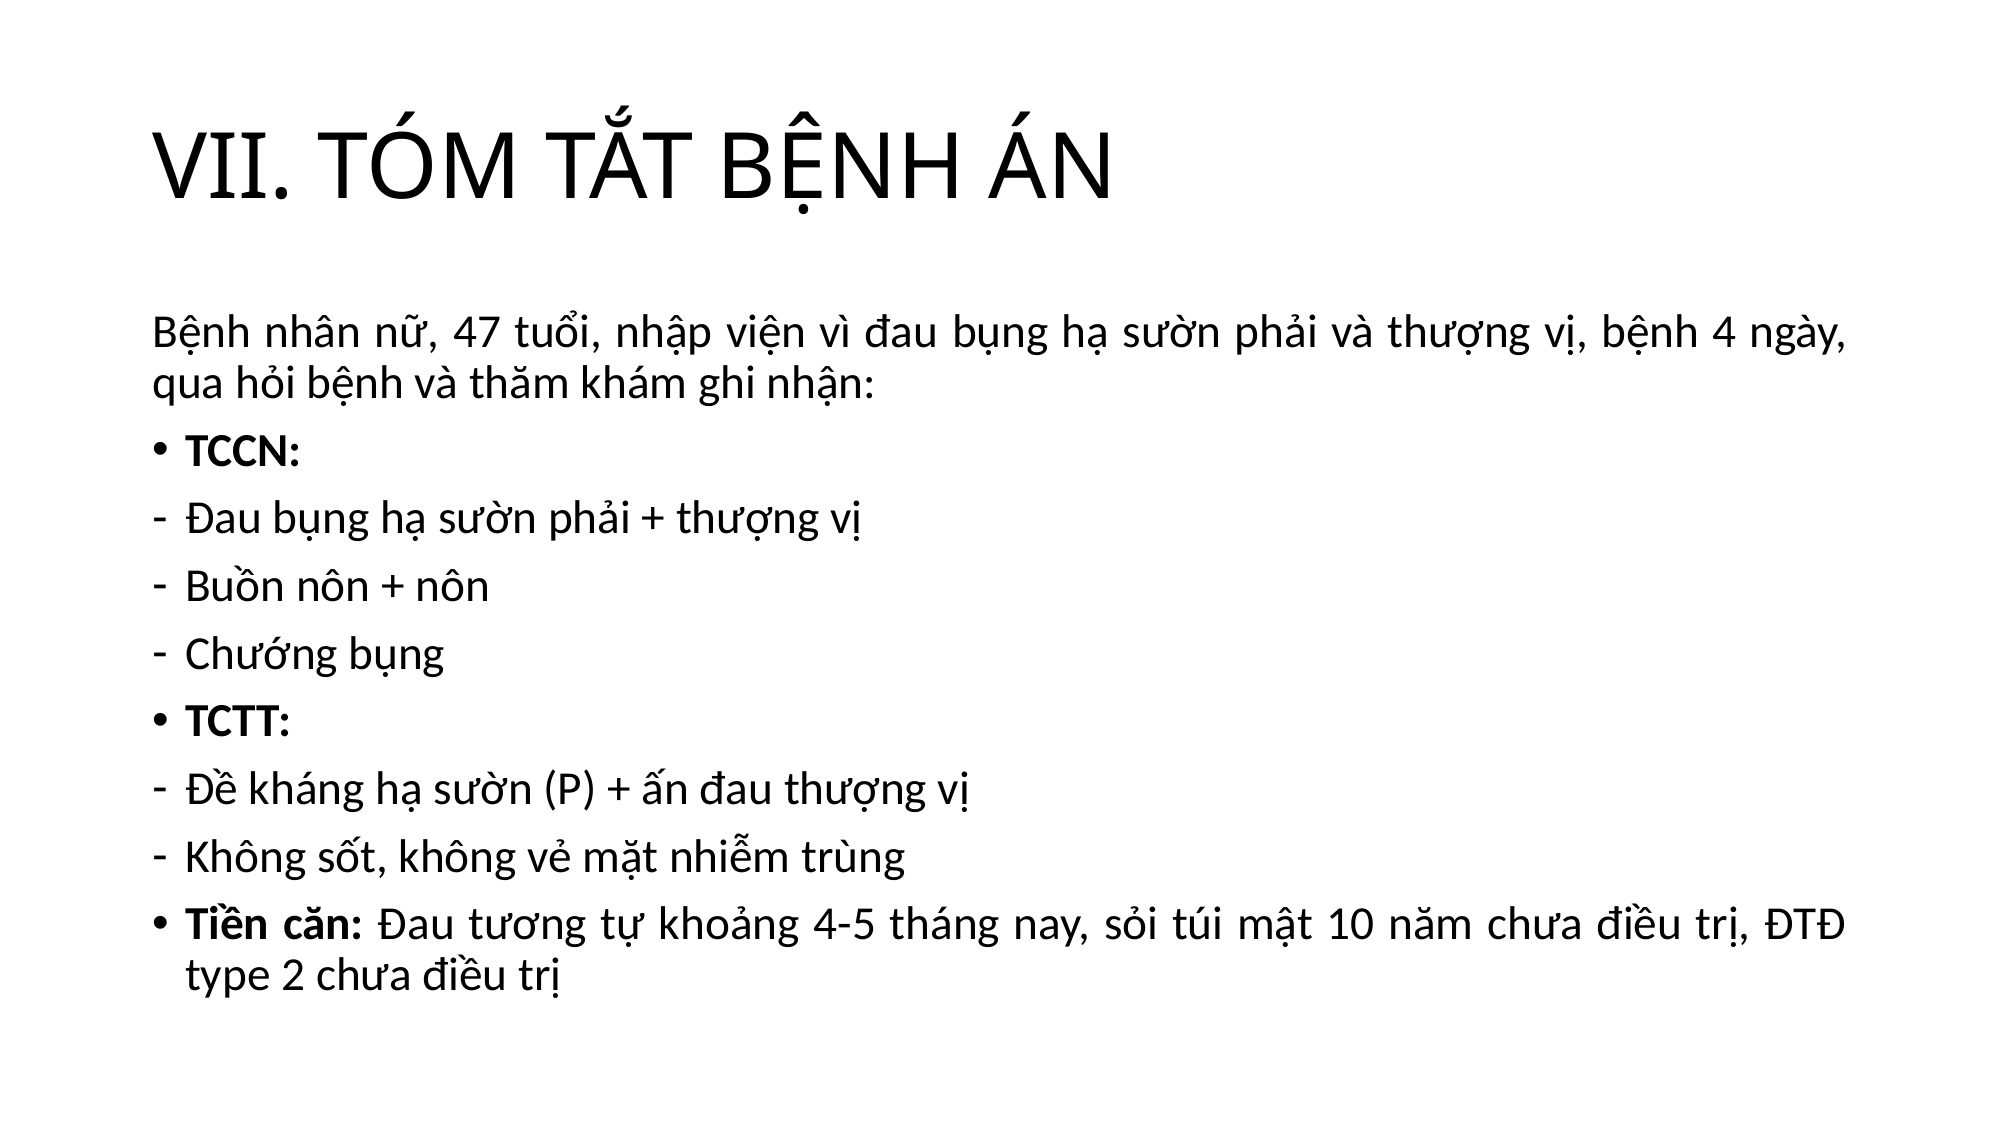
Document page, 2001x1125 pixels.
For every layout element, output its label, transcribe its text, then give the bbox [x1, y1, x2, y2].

title VII. TÓM TẮT BỆNH ÁN [137, 59, 1863, 278]
list Bệnh nhân nữ, 47 tuổi, nhập viện vì đau bụng hạ sườn phải và thượng vị, bệnh 4 ngày, qua hỏi bệnh và thăm khám ghi nhận: TCCN: Đau bụng hạ sườn phải + thượng vị Buồn nôn + nôn Chướng bụng TCTT: Đề kháng hạ sườn (P) + ấn đau thượng vị Không sốt, không vẻ mặt nhiễm trùng Tiền căn: Đau tương tự khoảng 4-5 tháng nay, sỏi túi mật 10 năm chưa điều trị, ĐTĐ type 2 chưa điều trị [137, 299, 1863, 1014]
